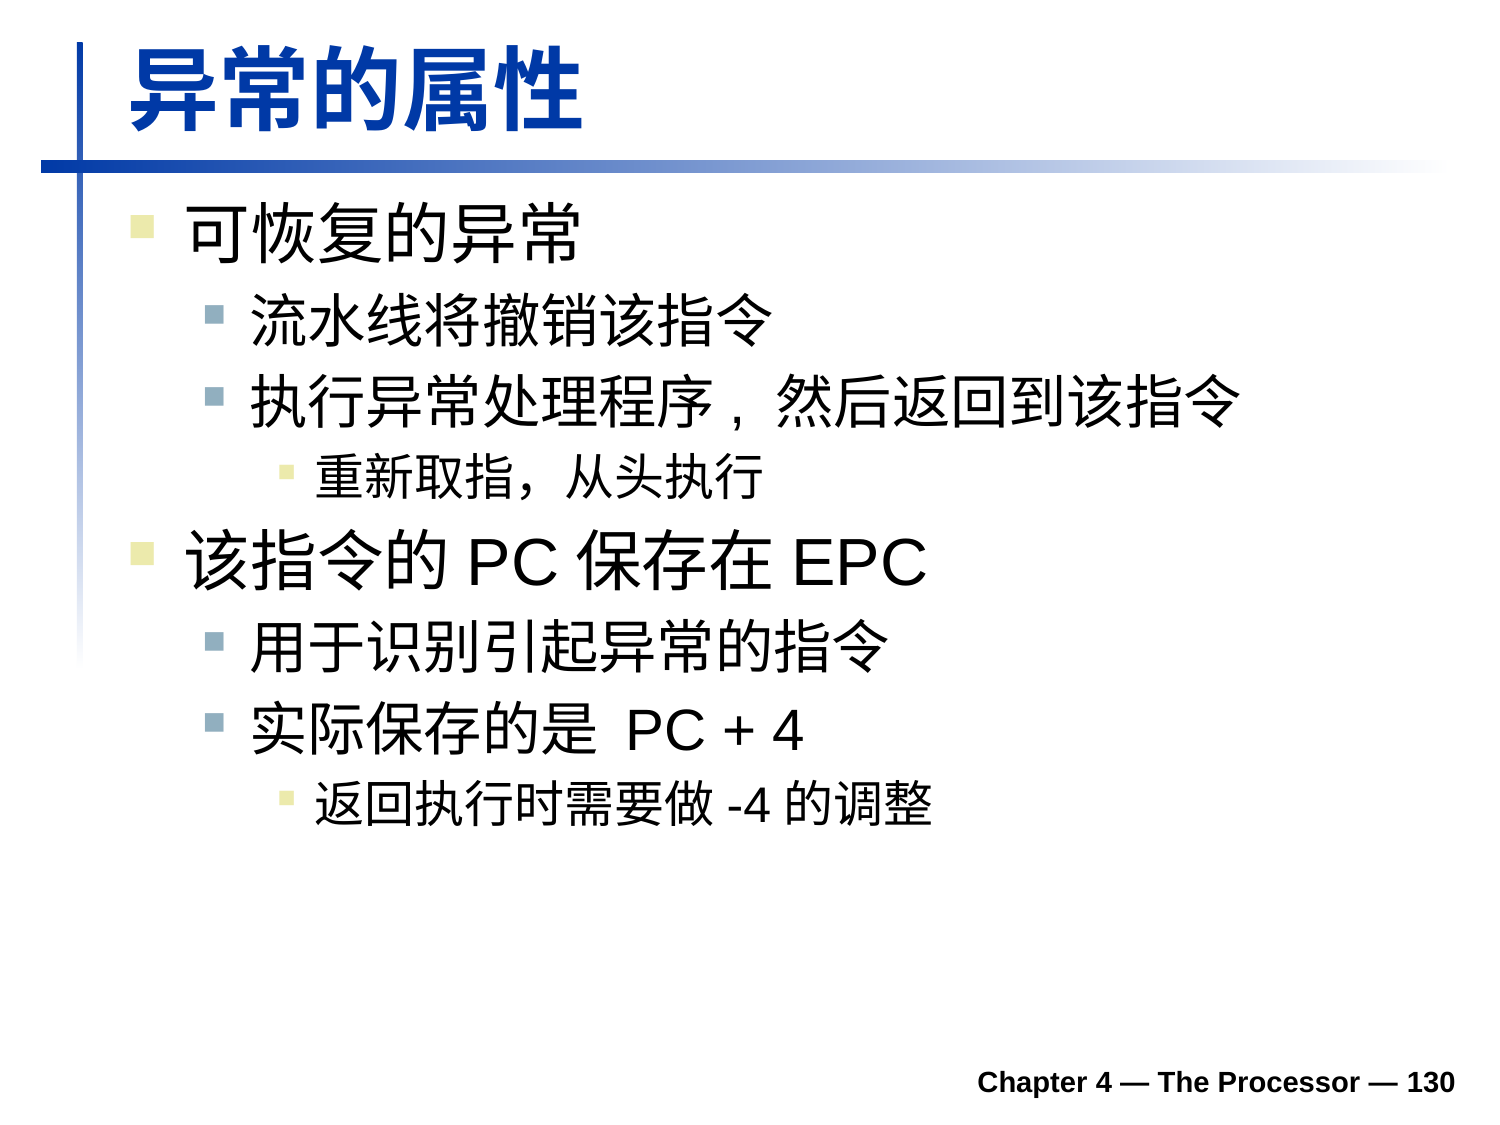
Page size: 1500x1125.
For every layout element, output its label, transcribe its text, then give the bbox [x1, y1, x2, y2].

title 异常的属性 [112, 23, 1468, 149]
list 可恢复的异常 流水线将撤销该指令 执行异常处理程序, 然后返回到该指令 重新取指，从头执行 该指令的PC保存在EPC 用于识别引起异常的指令 实际保存的是 PC + 4 返回执行时需要做-4的调整 [112, 184, 1469, 1024]
footer Chapter 4 — The Processor — 130 [277, 1046, 1471, 1106]
